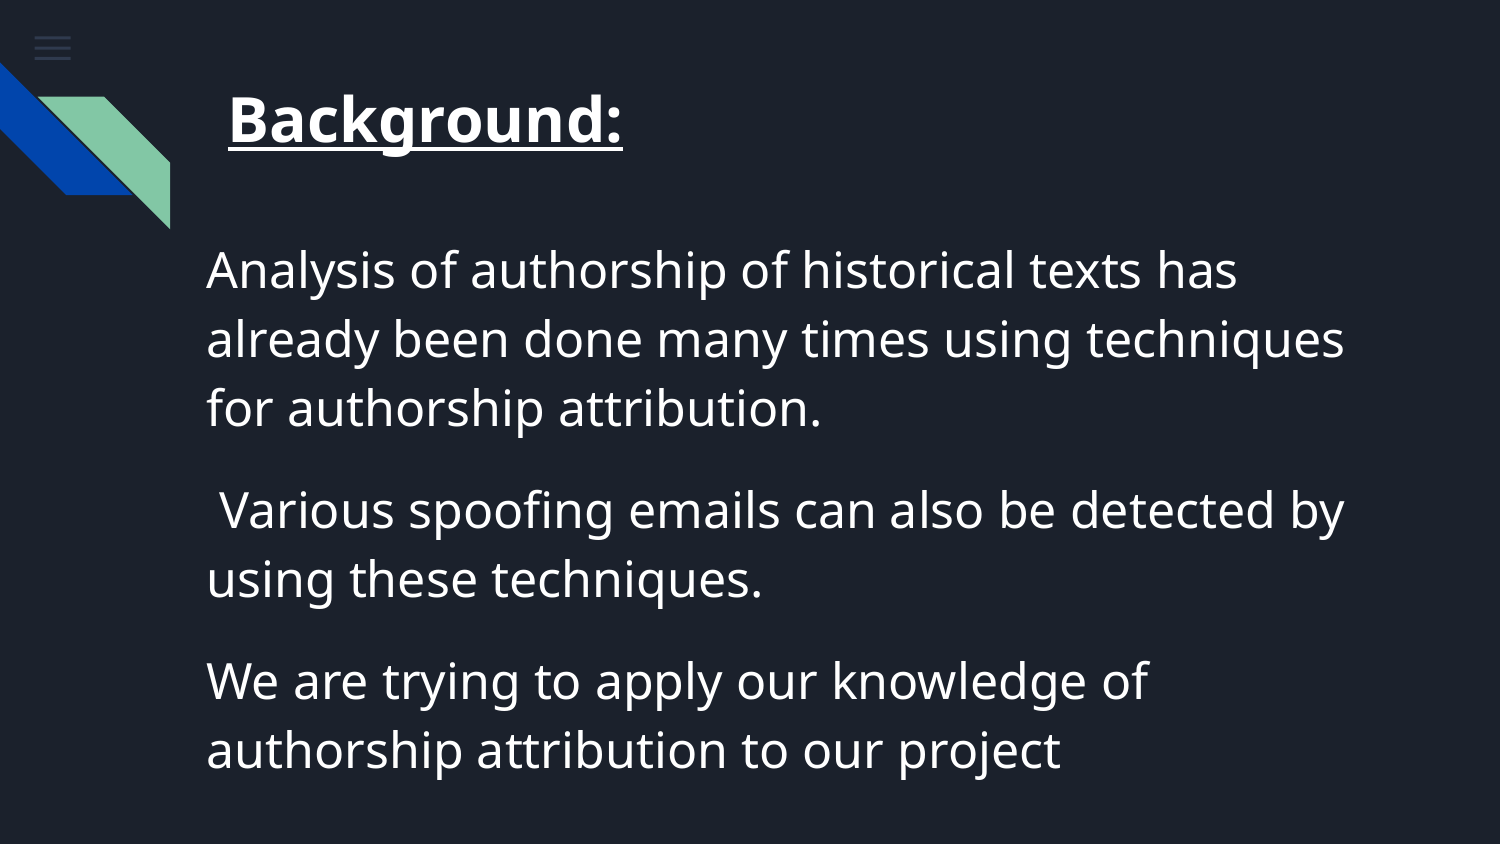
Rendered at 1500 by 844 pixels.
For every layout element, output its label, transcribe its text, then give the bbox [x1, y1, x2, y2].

title Background: [212, 64, 1368, 214]
list Analysis of authorship of historical texts has already been done many times using techniques for authorship attribution. Various spoofing emails can also be detected by using these techniques. We are trying to apply our knowledge of authorship attribution to our project [191, 214, 1368, 735]
